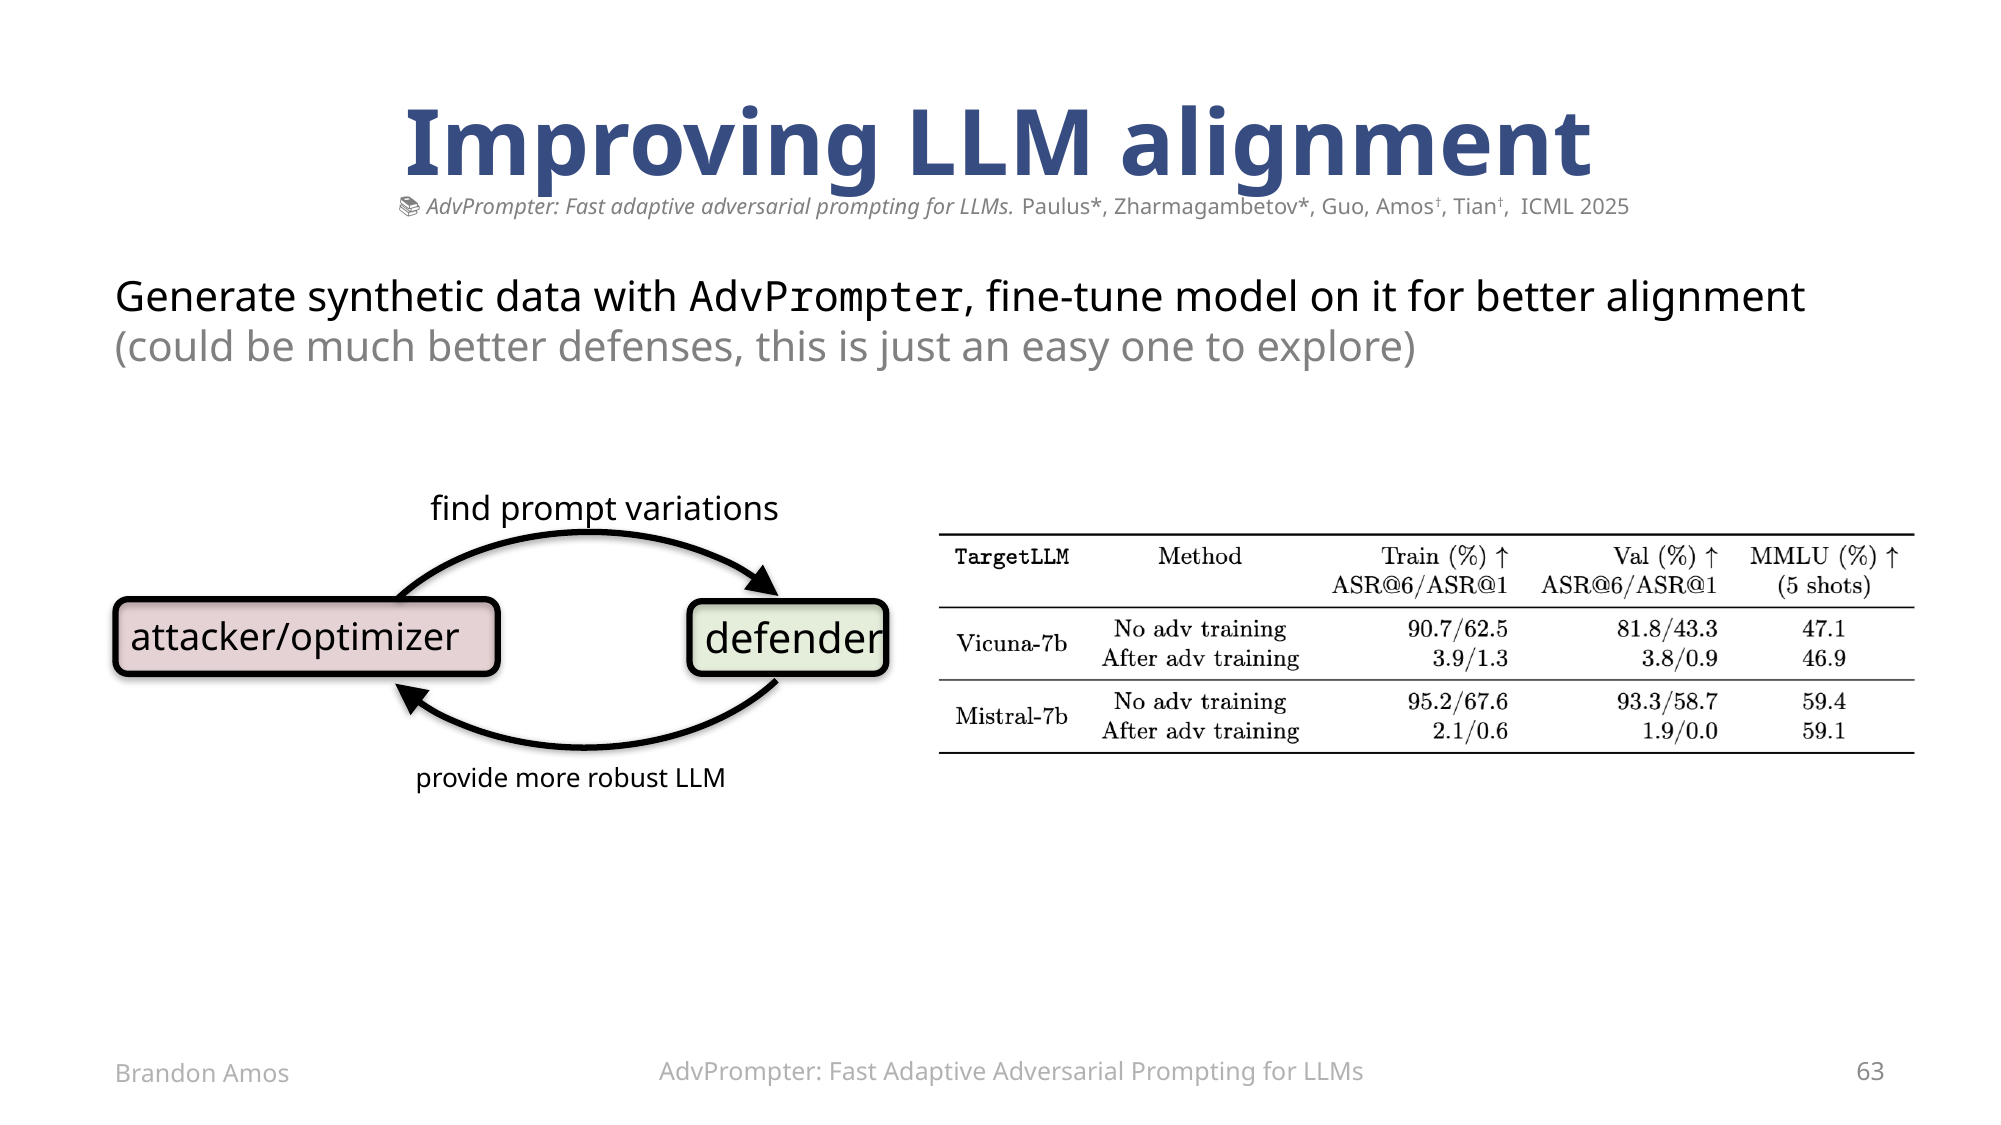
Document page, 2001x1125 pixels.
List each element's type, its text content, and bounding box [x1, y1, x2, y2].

slide_number 63 [1433, 1042, 1900, 1103]
title Improving LLM alignment [99, 45, 1900, 233]
list Generate synthetic data with AdvPrompter, fine-tune model on it for better alignment (could be much better defenses, this is just an easy one to explore) [99, 262, 1900, 439]
text_box 📚 AdvPrompter: Fast adaptive adversarial prompting for LLMs. Paulus*, Zharmagambetov*, Guo, Amos†, Tian†, ICML 2025 [383, 184, 1732, 247]
footer AdvPrompter: Fast Adaptive Adversarial Prompting for LLMs [590, 1042, 1433, 1103]
slide_number Brandon Amos [99, 1042, 567, 1103]
picture [1236, 520, 2001, 773]
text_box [115, 416, 1236, 863]
